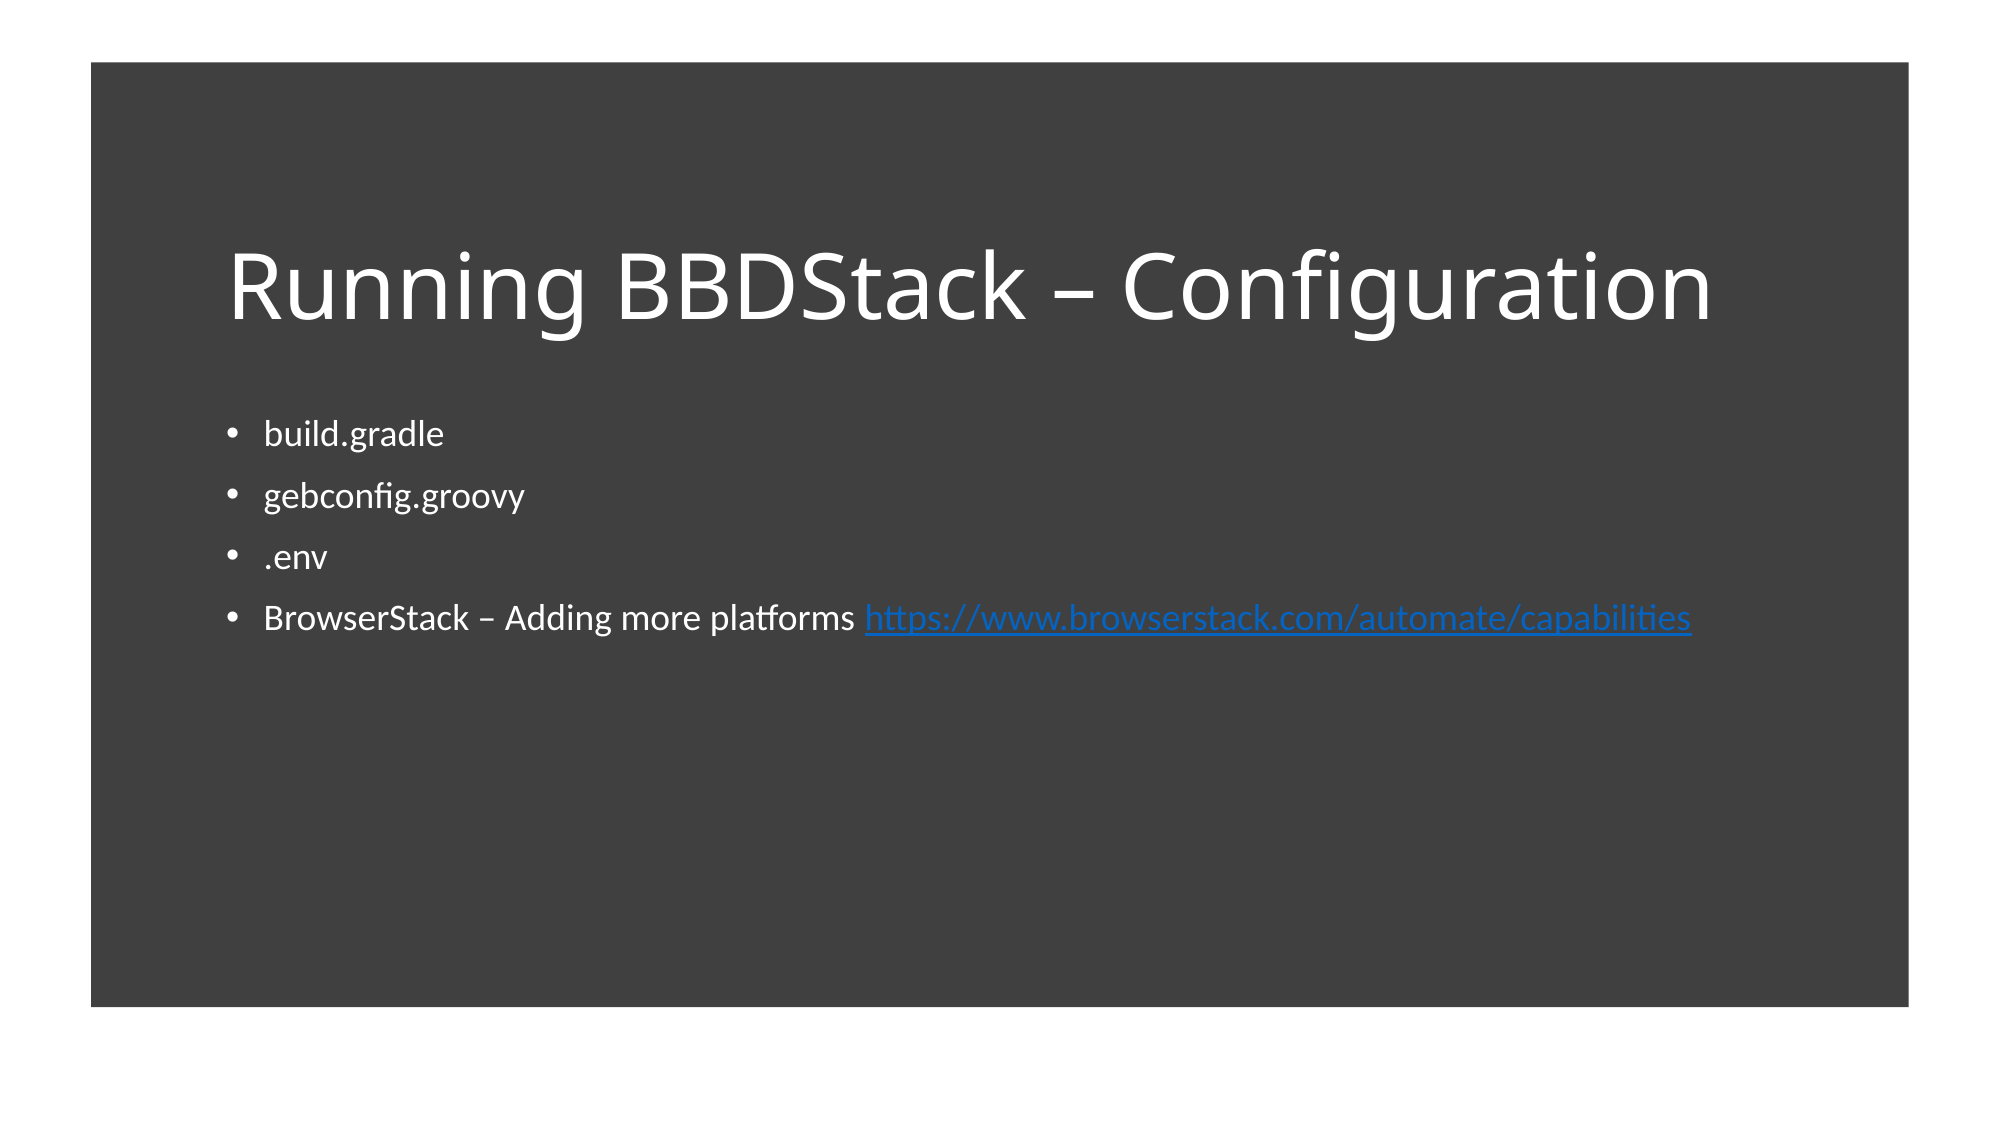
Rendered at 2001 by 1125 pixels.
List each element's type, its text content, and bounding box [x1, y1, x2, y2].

text_box [90, 61, 1910, 1008]
title Running BBDStack – Configuration [211, 172, 1793, 406]
list build.gradle gebconfig.groovy .env BrowserStack – Adding more platforms https://www.browserstack.com/automate/capabilities [211, 406, 1793, 933]
